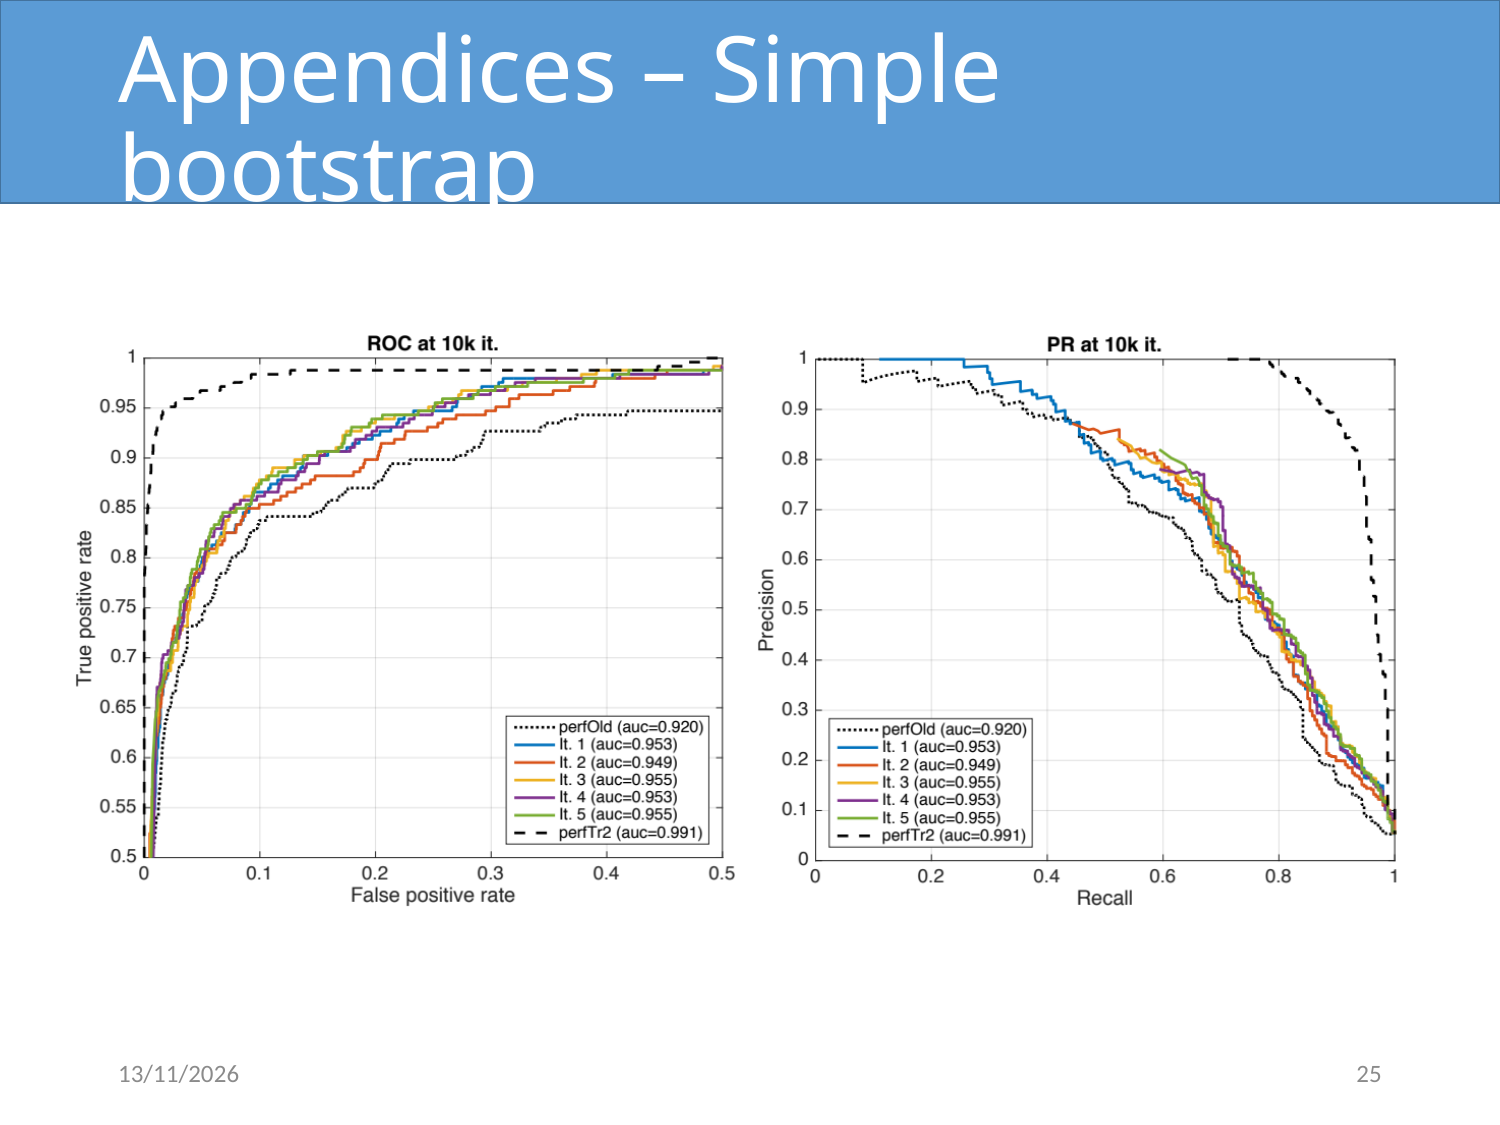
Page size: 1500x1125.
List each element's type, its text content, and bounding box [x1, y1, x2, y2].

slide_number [103, 1042, 441, 1103]
title Appendices – Simple bootstrap [103, 13, 1397, 232]
slide_number 25 [1059, 1042, 1397, 1103]
text_box [0, 0, 1500, 204]
picture [752, 326, 1413, 912]
picture [73, 326, 742, 912]
